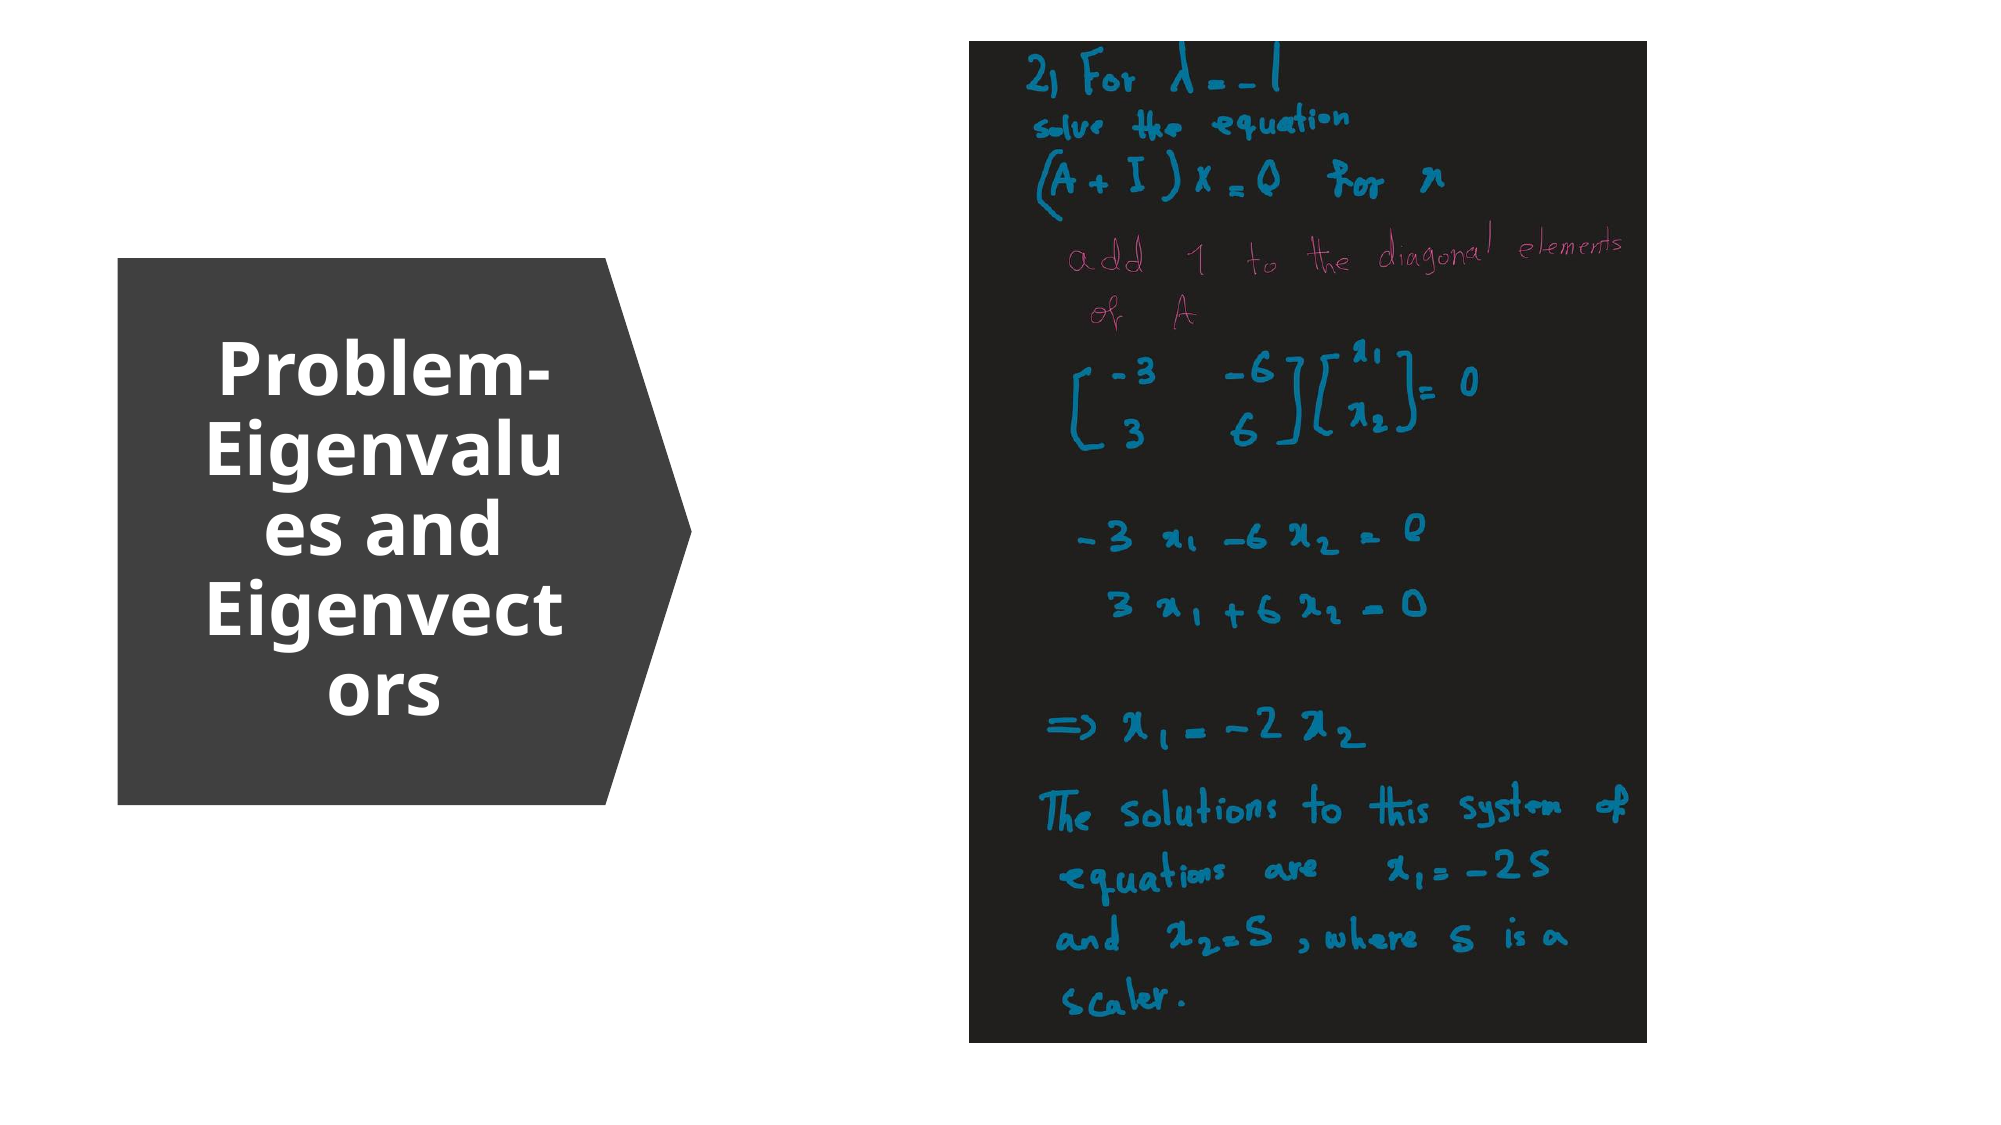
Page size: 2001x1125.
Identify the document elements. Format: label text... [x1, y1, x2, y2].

text_box [116, 257, 693, 807]
title Problem-Eigenvalues and Eigenvectors [168, 322, 601, 741]
picture [969, 41, 1647, 1043]
